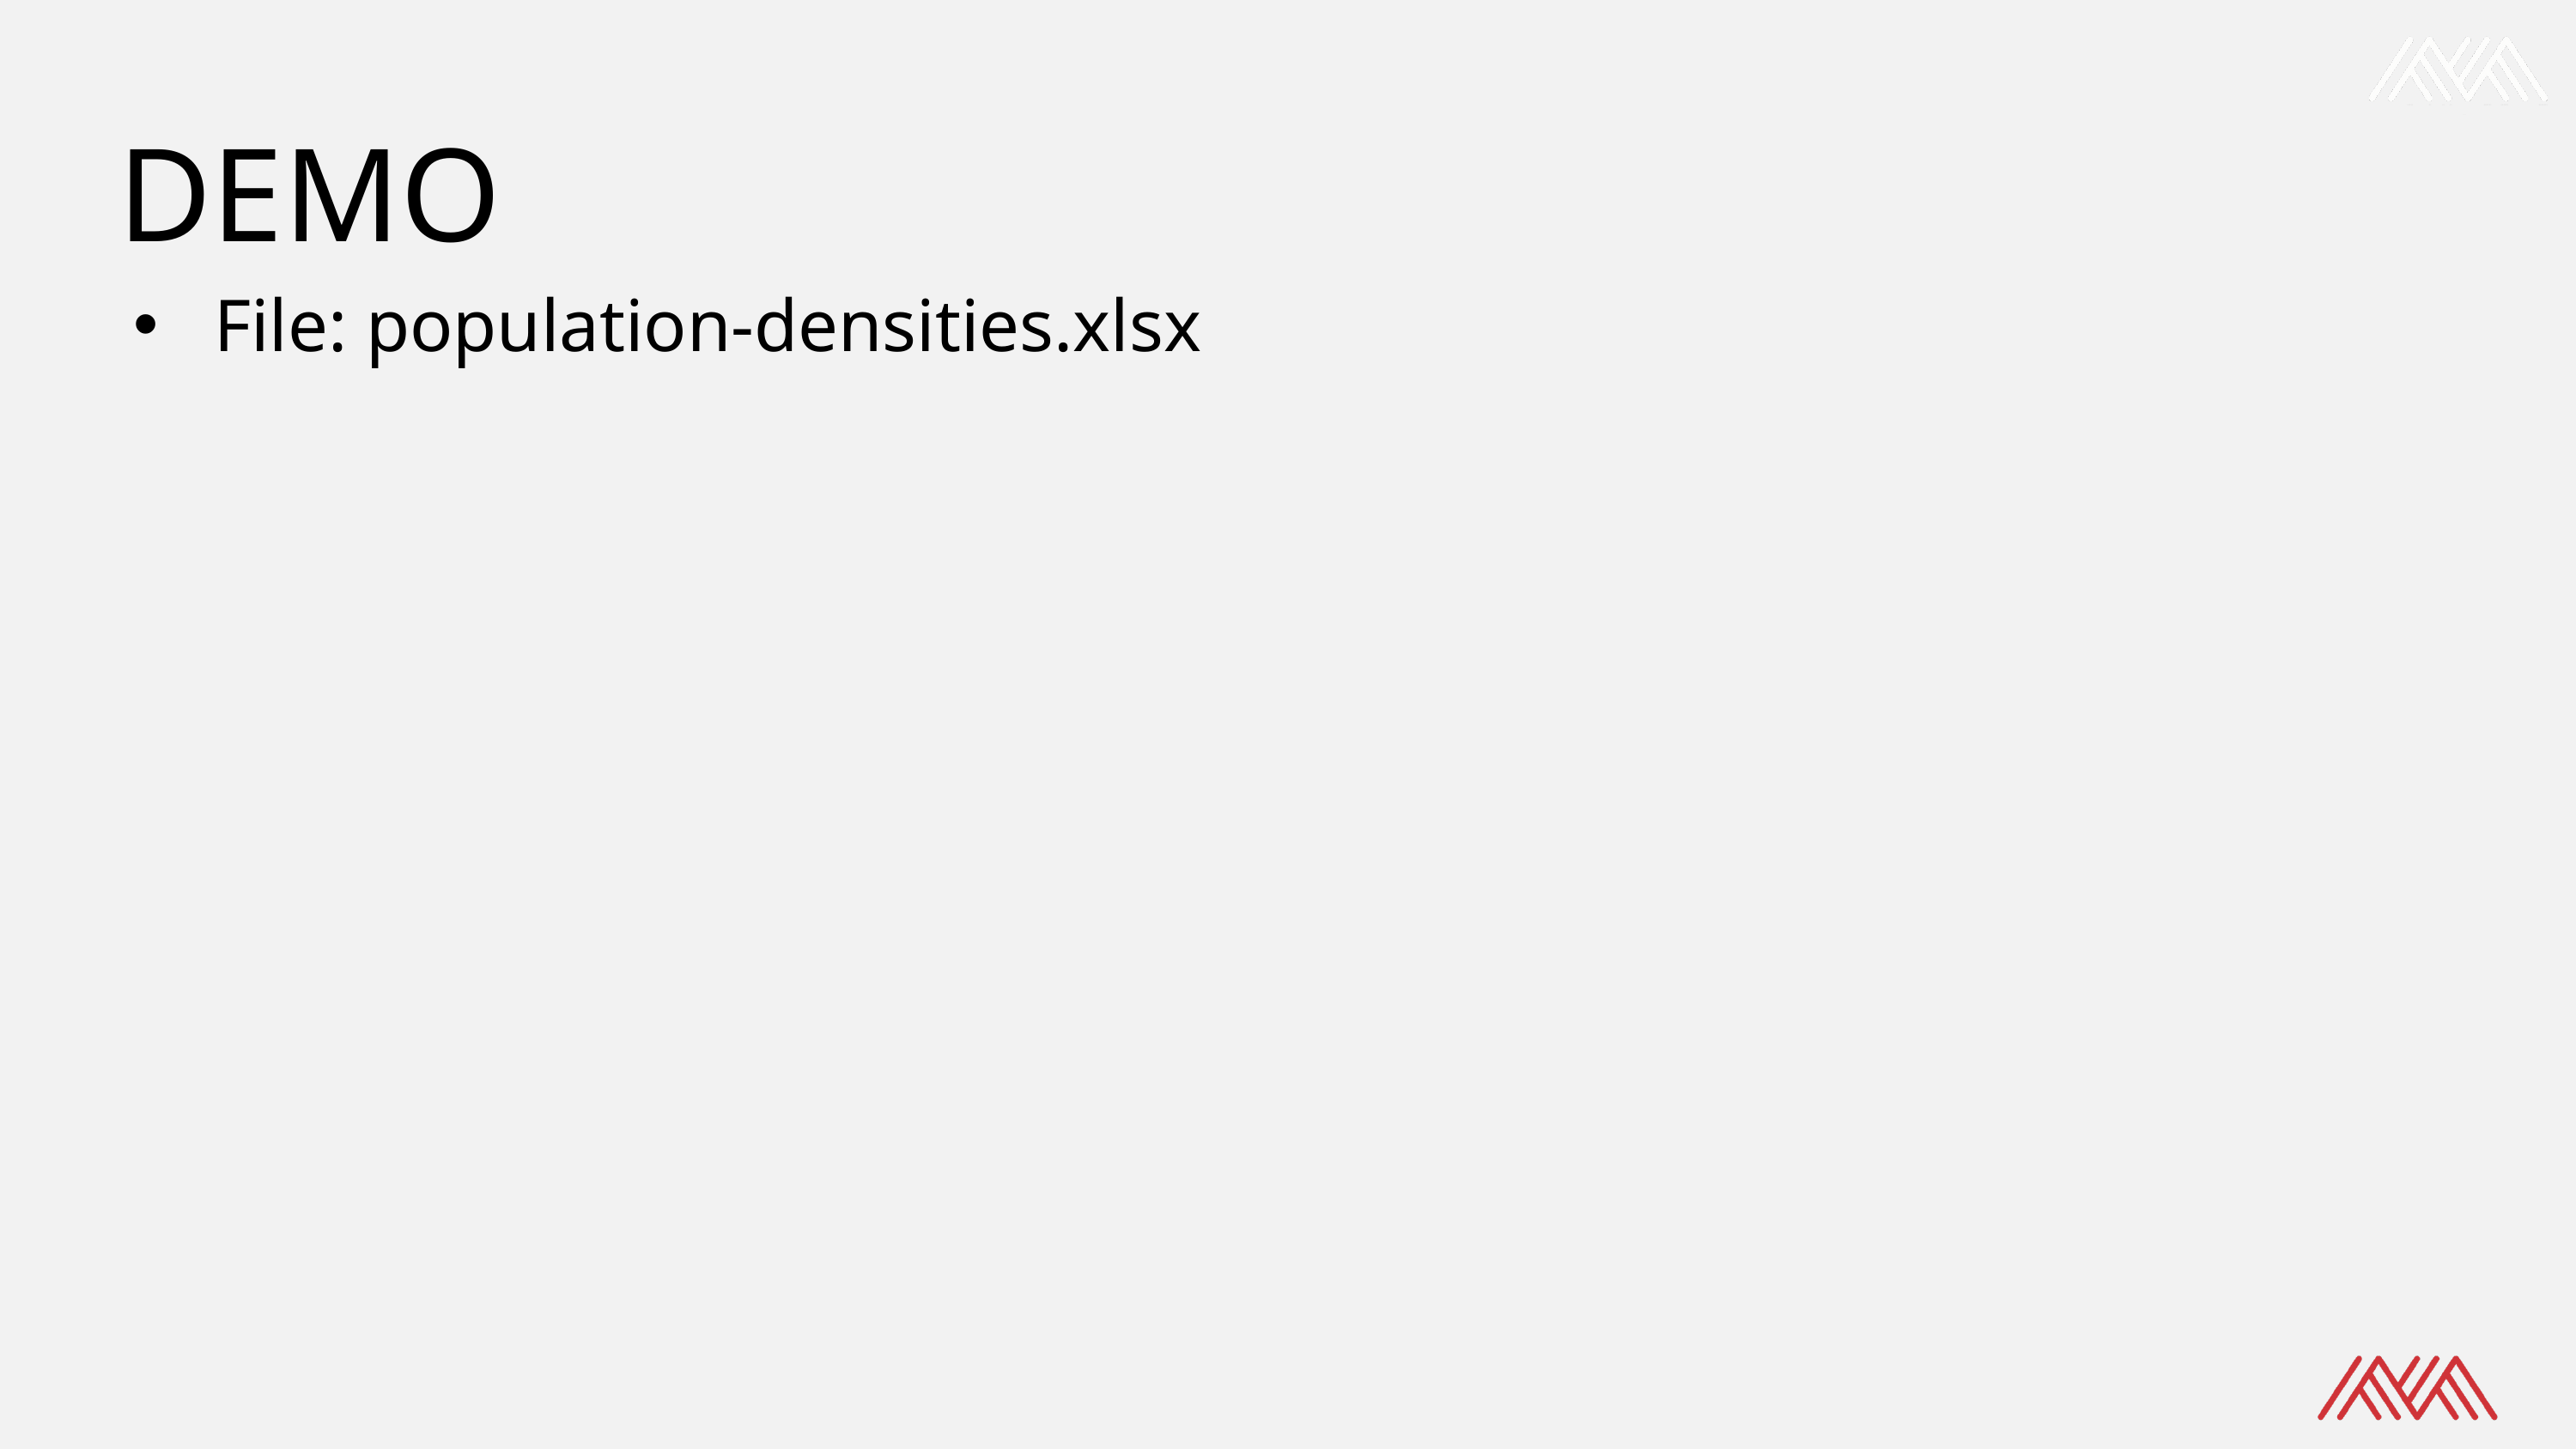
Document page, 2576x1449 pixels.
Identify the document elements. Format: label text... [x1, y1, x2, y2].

text_box File: population-densities.xlsx [120, 273, 1935, 373]
text_box DEMO [118, 87, 2320, 268]
picture [2266, 1304, 2551, 1422]
picture [2318, 0, 2576, 194]
